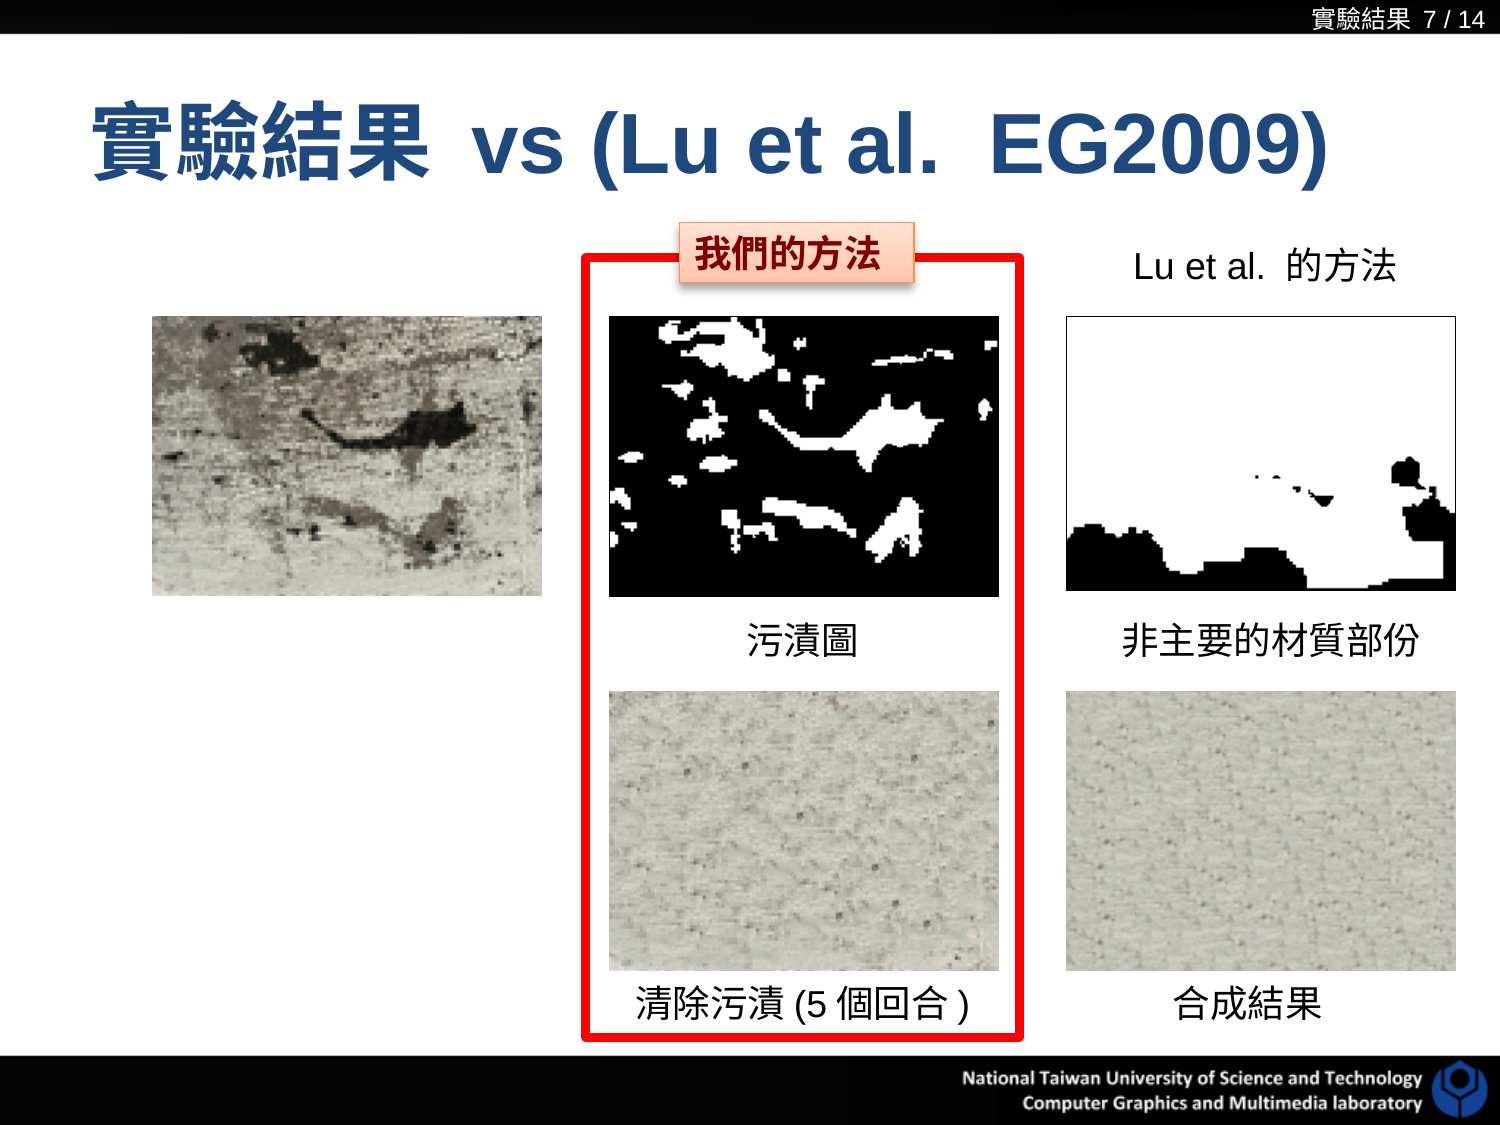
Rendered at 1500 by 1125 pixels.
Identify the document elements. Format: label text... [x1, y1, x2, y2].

text_box [581, 253, 1024, 1042]
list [609, 316, 999, 597]
picture [609, 691, 999, 972]
picture [0, 0, 1500, 1125]
list 實驗結果 7 / 14 [774, 0, 1500, 67]
text_box Lu et al. 的方法 [1113, 234, 1418, 295]
text_box 我們的方法 [679, 222, 915, 283]
text_box 合成結果 [1066, 983, 1430, 1033]
text_box 非主要的材質部份 [1078, 609, 1465, 670]
title 實驗結果 vs (Lu et al. EG2009) [75, 45, 1425, 233]
